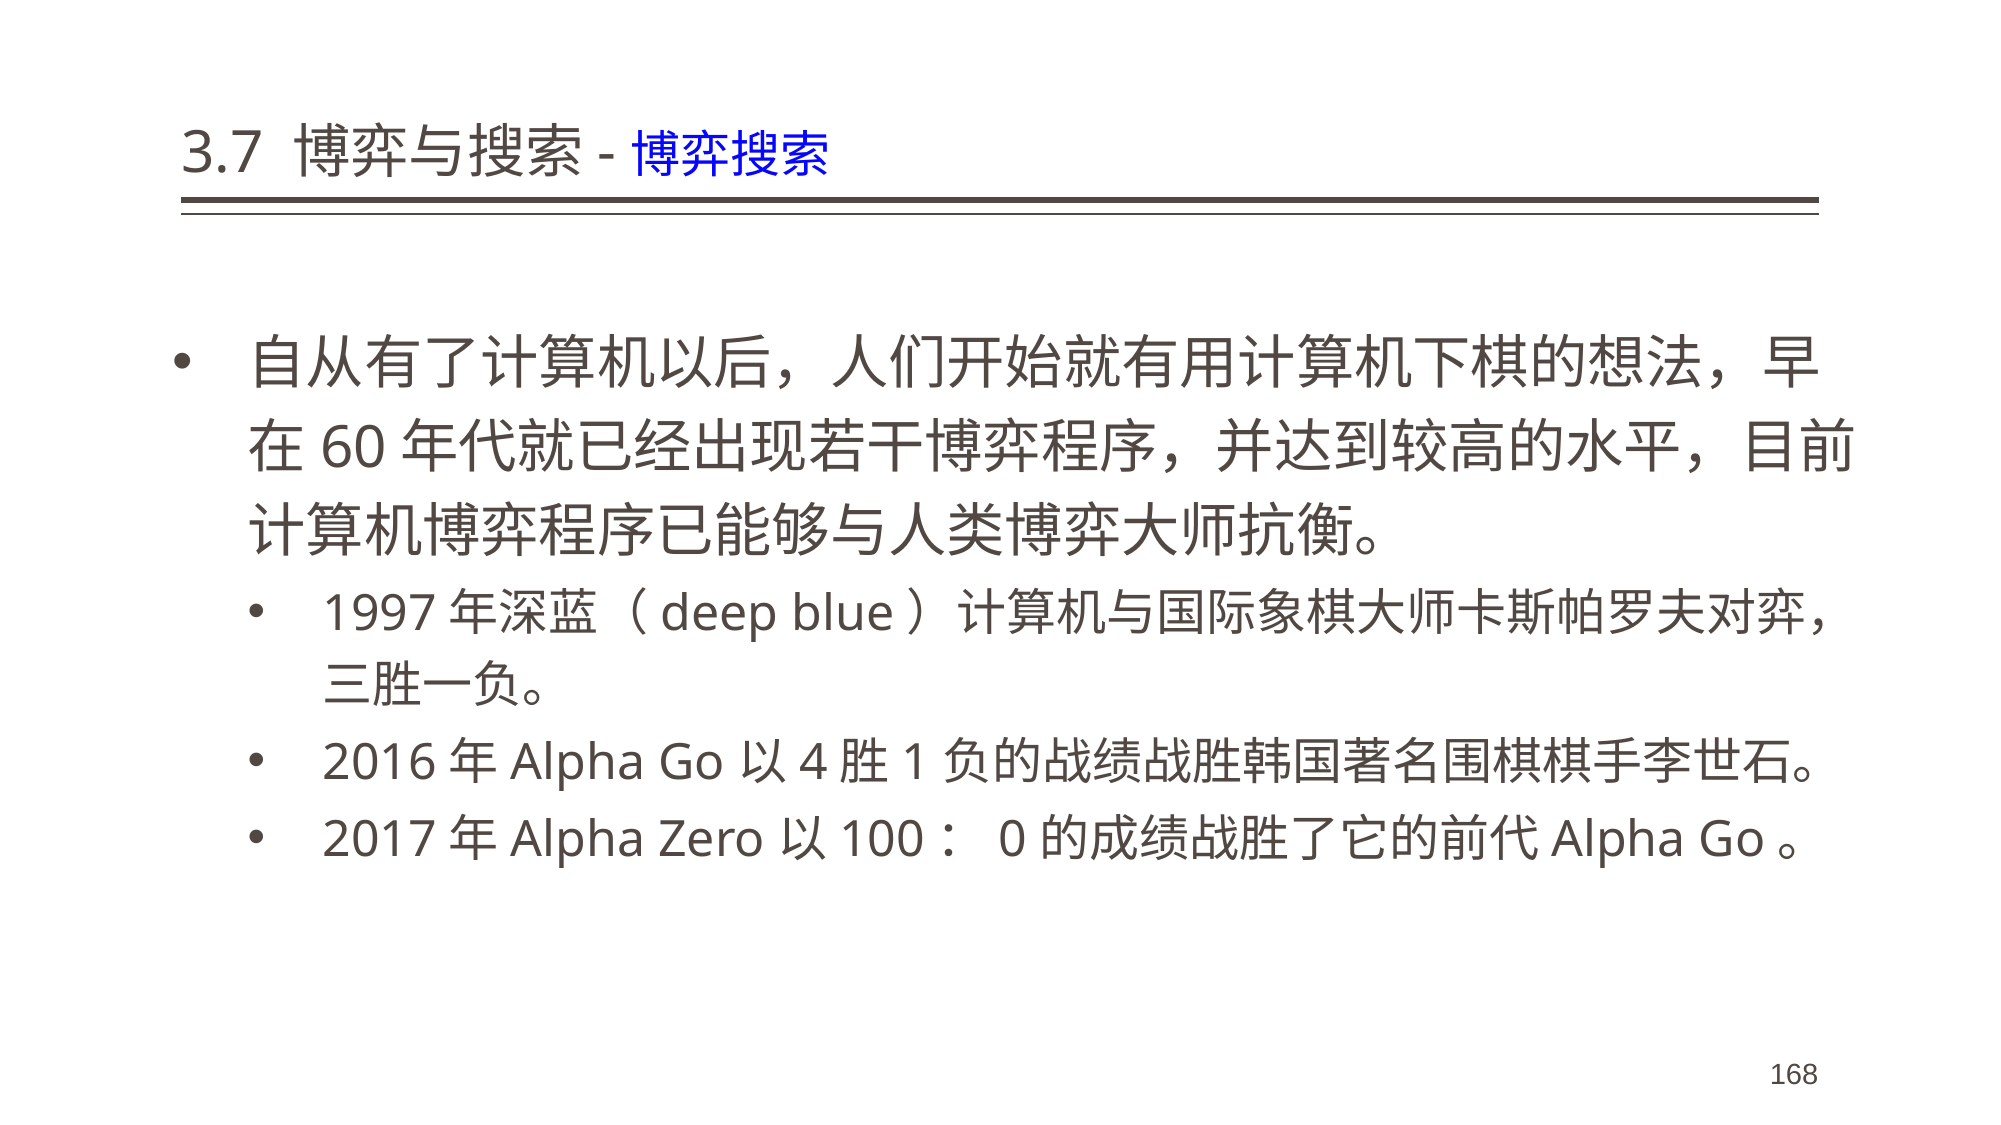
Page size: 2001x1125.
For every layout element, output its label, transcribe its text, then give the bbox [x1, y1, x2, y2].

text_box 自从有了计算机以后，人们开始就有用计算机下棋的想法，早在60年代就已经出现若干博弈程序，并达到较高的水平，目前计算机博弈程序已能够与人类博弈大师抗衡。 1997年深蓝（deep blue）计算机与国际象棋大师卡斯帕罗夫对弈，三胜一负。 2016年Alpha Go以4胜1负的战绩战胜韩国著名围棋棋手李世石。 2017年Alpha Zero以100：0的成绩战胜了它的前代Alpha Go。 [157, 303, 1872, 874]
title 3.7 博弈与搜索-博弈搜索 [181, 12, 1819, 193]
slide_number 168 [1518, 1042, 1819, 1103]
